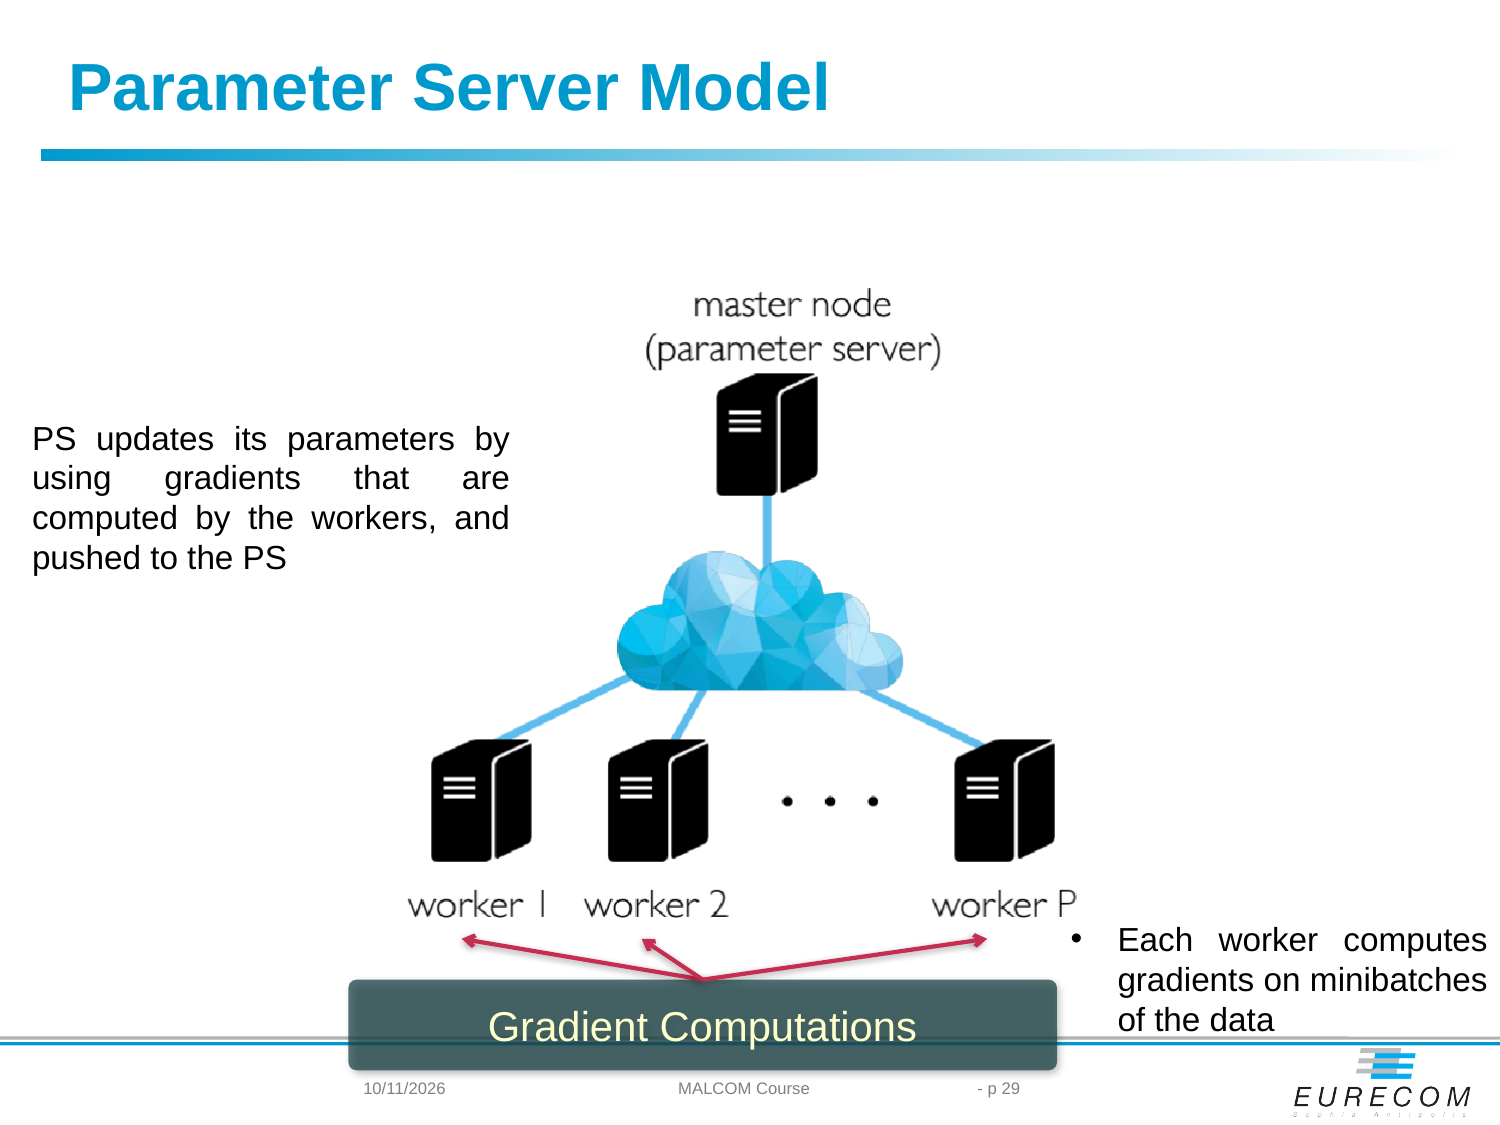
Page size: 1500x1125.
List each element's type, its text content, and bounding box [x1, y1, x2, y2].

text_box Gradient Computations [346, 977, 1060, 1073]
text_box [702, 938, 988, 980]
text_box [461, 938, 640, 980]
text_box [641, 938, 701, 980]
title Parameter Server Model [52, 30, 1460, 138]
picture [1293, 1048, 1477, 1118]
text_box Each worker computes gradients on minibatches of the data [1055, 910, 1500, 1046]
picture [380, 244, 1097, 947]
text_box PS updates its parameters by using gradients that are computed by the workers, and pushed to the PS [17, 409, 375, 584]
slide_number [348, 1076, 526, 1103]
footer MALCOM Course [537, 1070, 951, 1103]
slide_number - p 29 [962, 1070, 1081, 1103]
